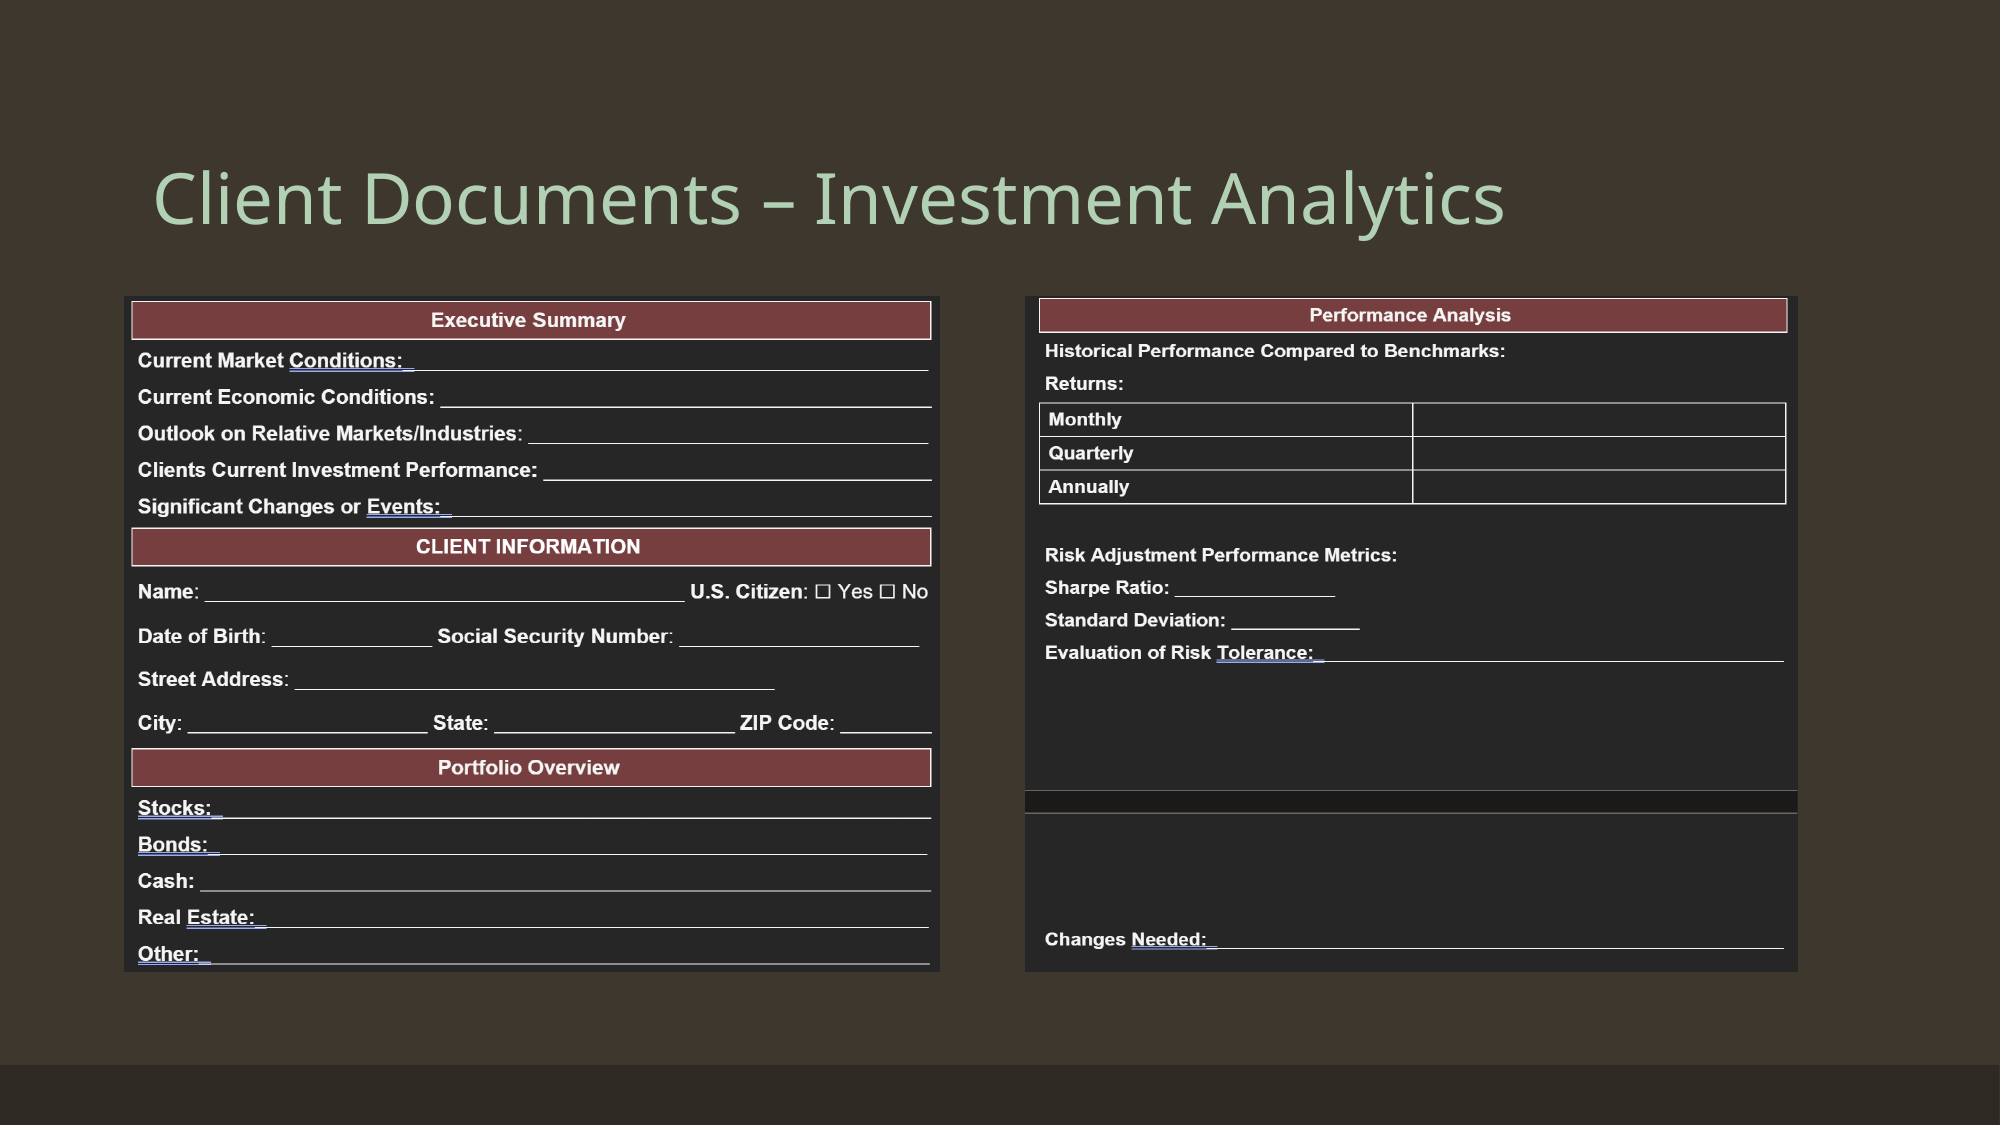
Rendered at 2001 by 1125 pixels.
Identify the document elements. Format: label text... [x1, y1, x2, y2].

picture [124, 296, 940, 972]
picture [1025, 296, 1798, 972]
title Client Documents – Investment Analytics [137, 59, 1863, 248]
